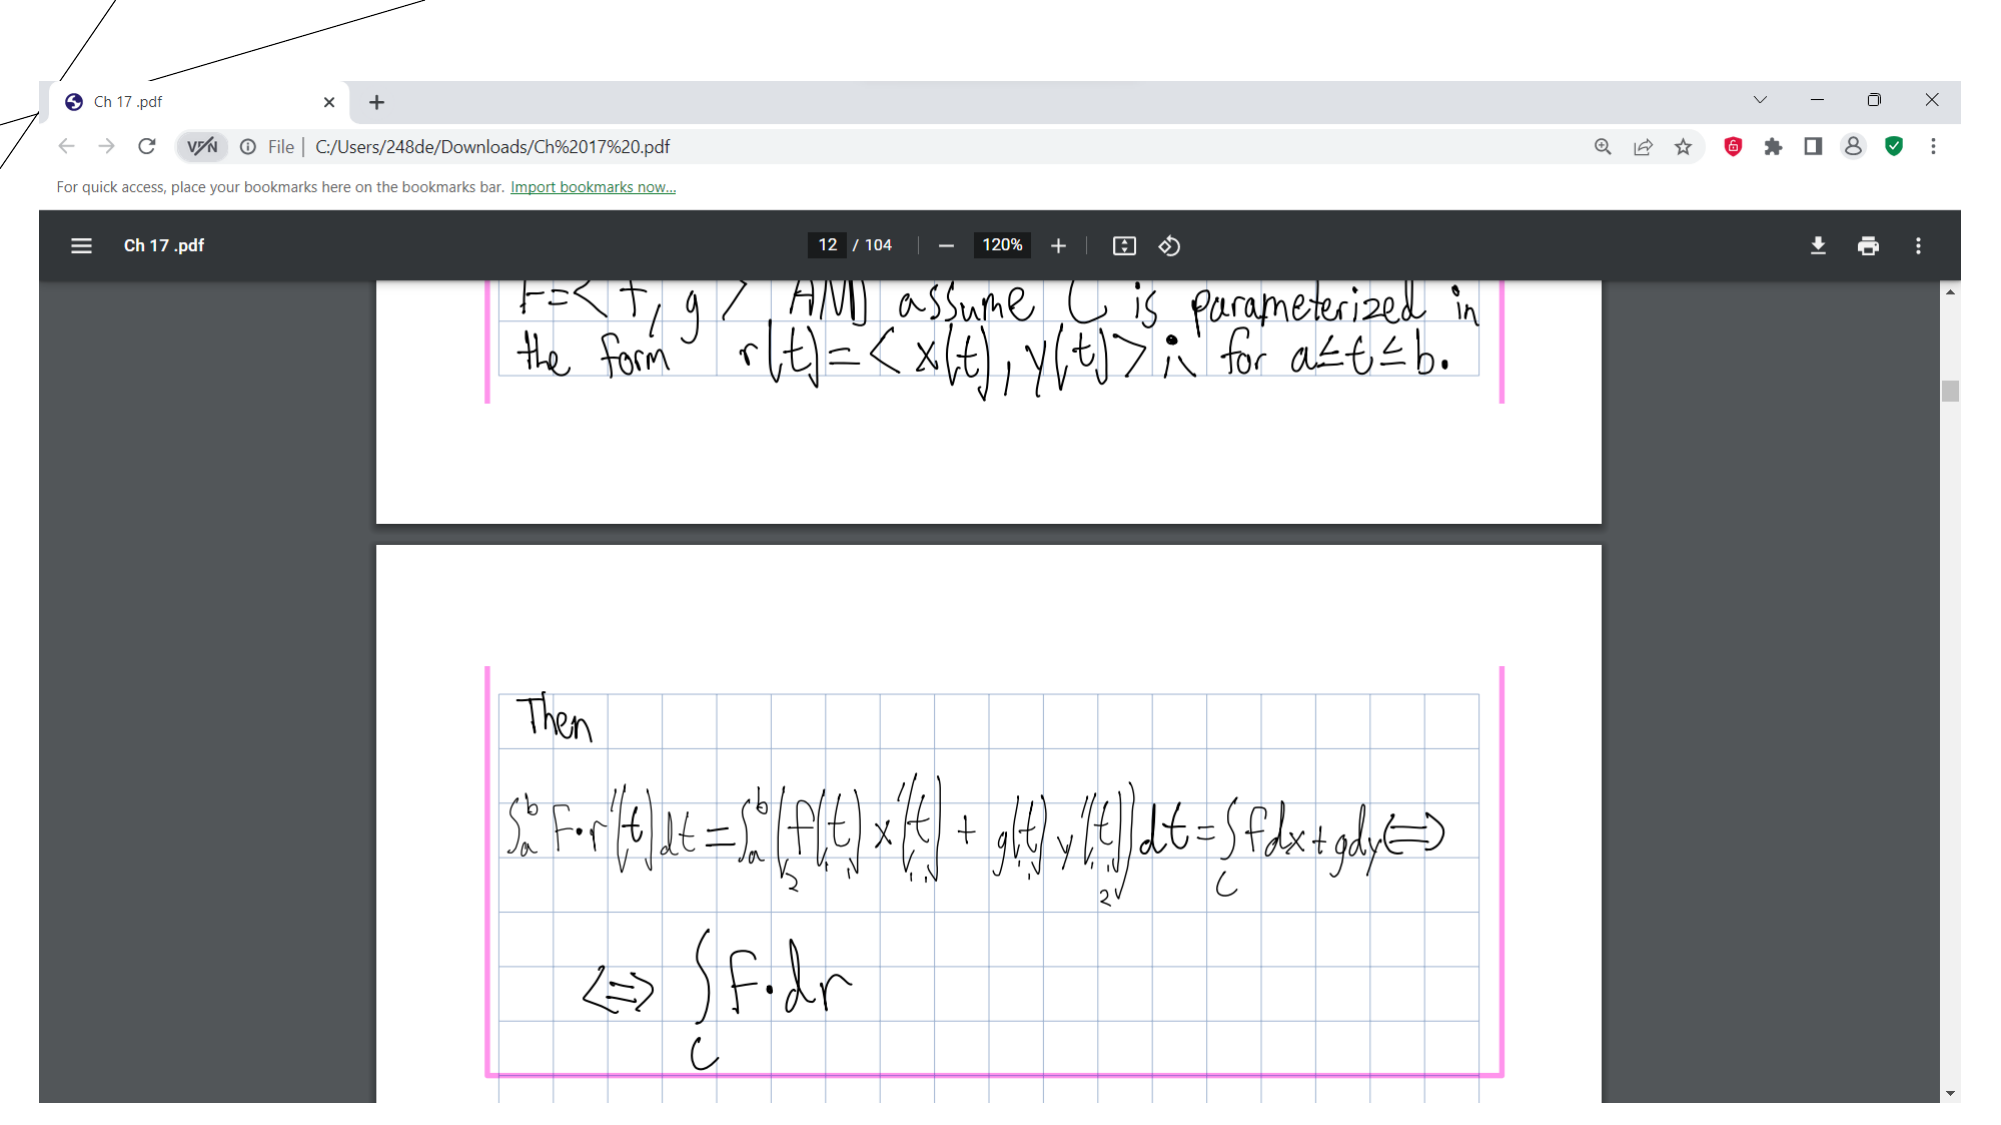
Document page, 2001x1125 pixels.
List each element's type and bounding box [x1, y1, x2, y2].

picture [39, 81, 1961, 1103]
